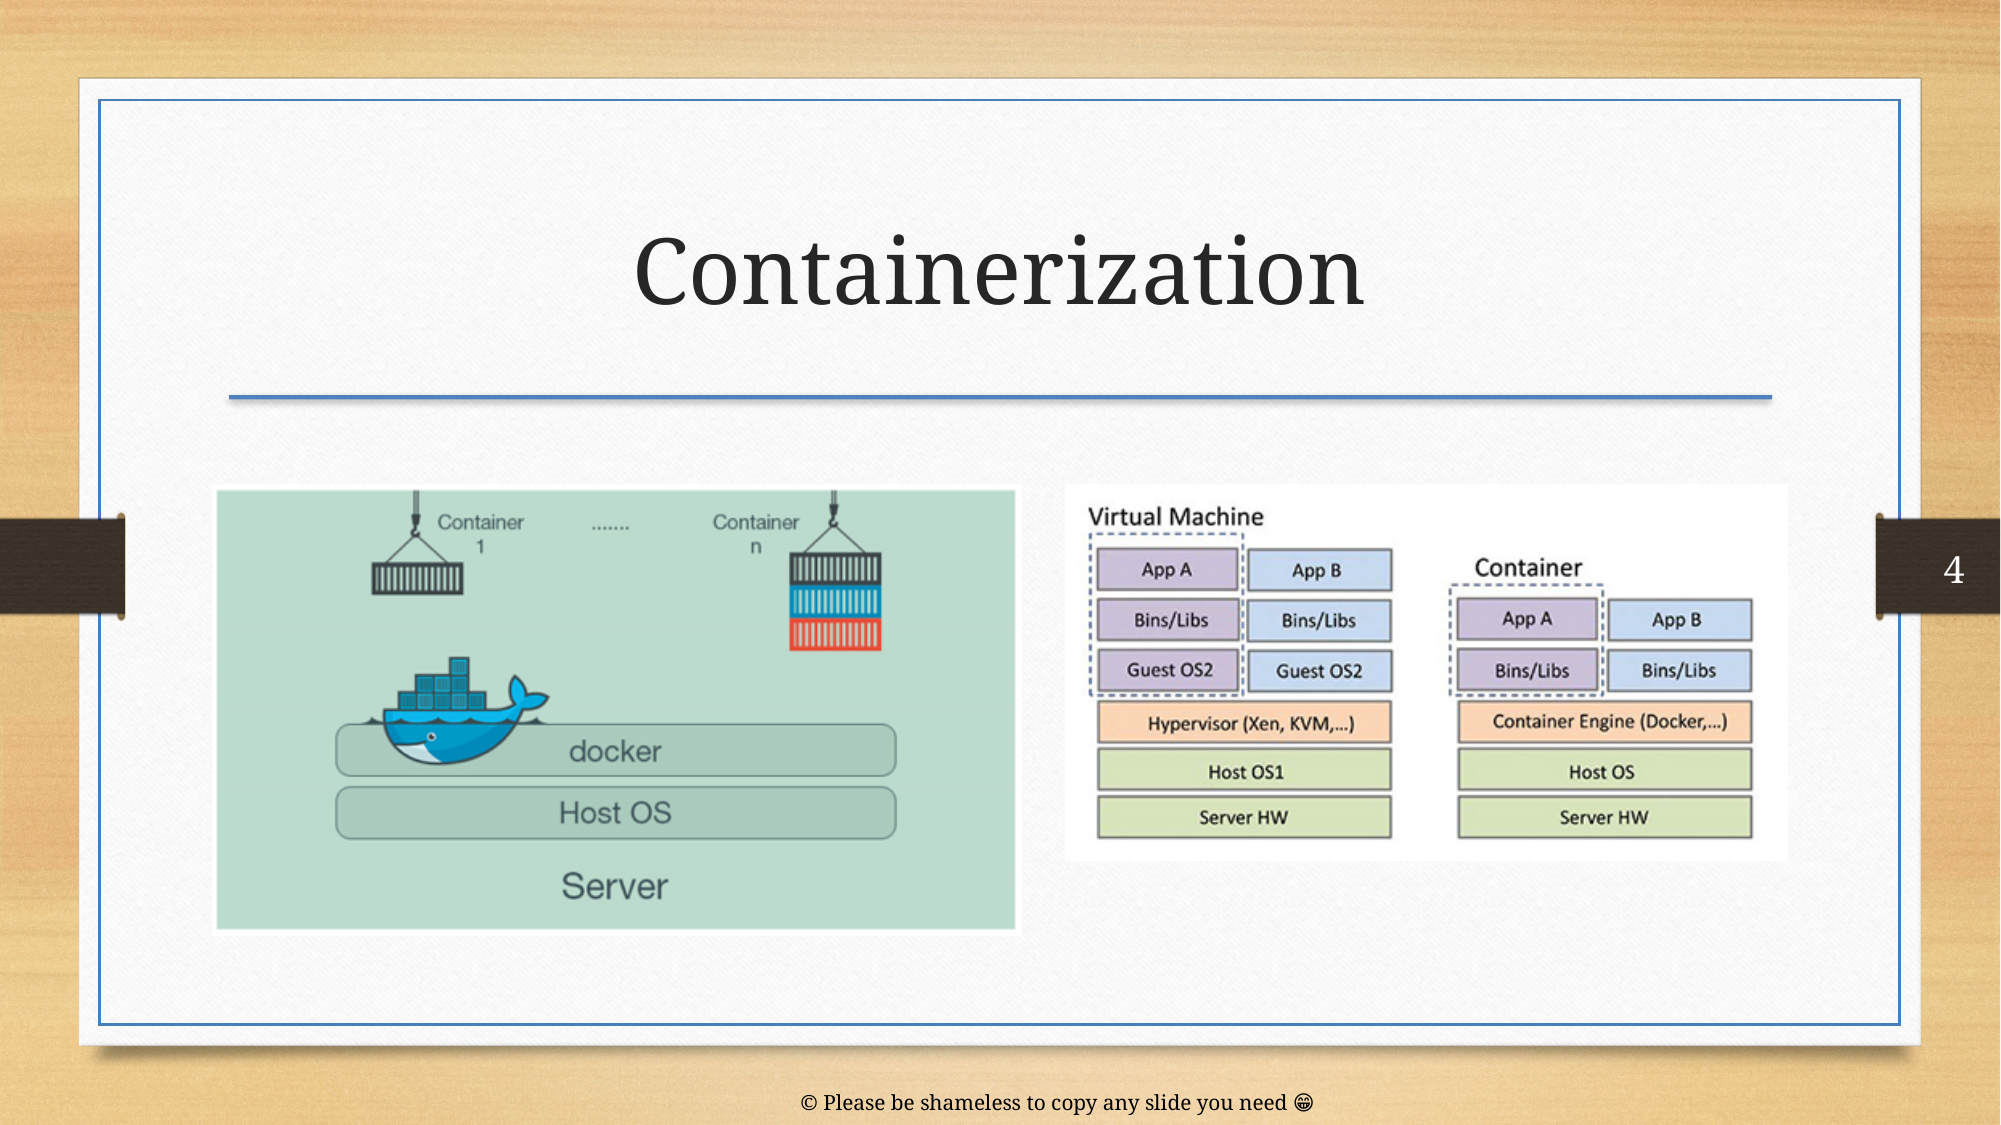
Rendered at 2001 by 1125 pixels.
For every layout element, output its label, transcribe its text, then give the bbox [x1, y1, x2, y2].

picture [0, 0, 2001, 1125]
text_box Containerization [212, 161, 1788, 375]
text_box © Please be shameless to copy any slide you need 😁 [458, 1079, 1657, 1125]
text_box 4 [1923, 538, 1985, 599]
